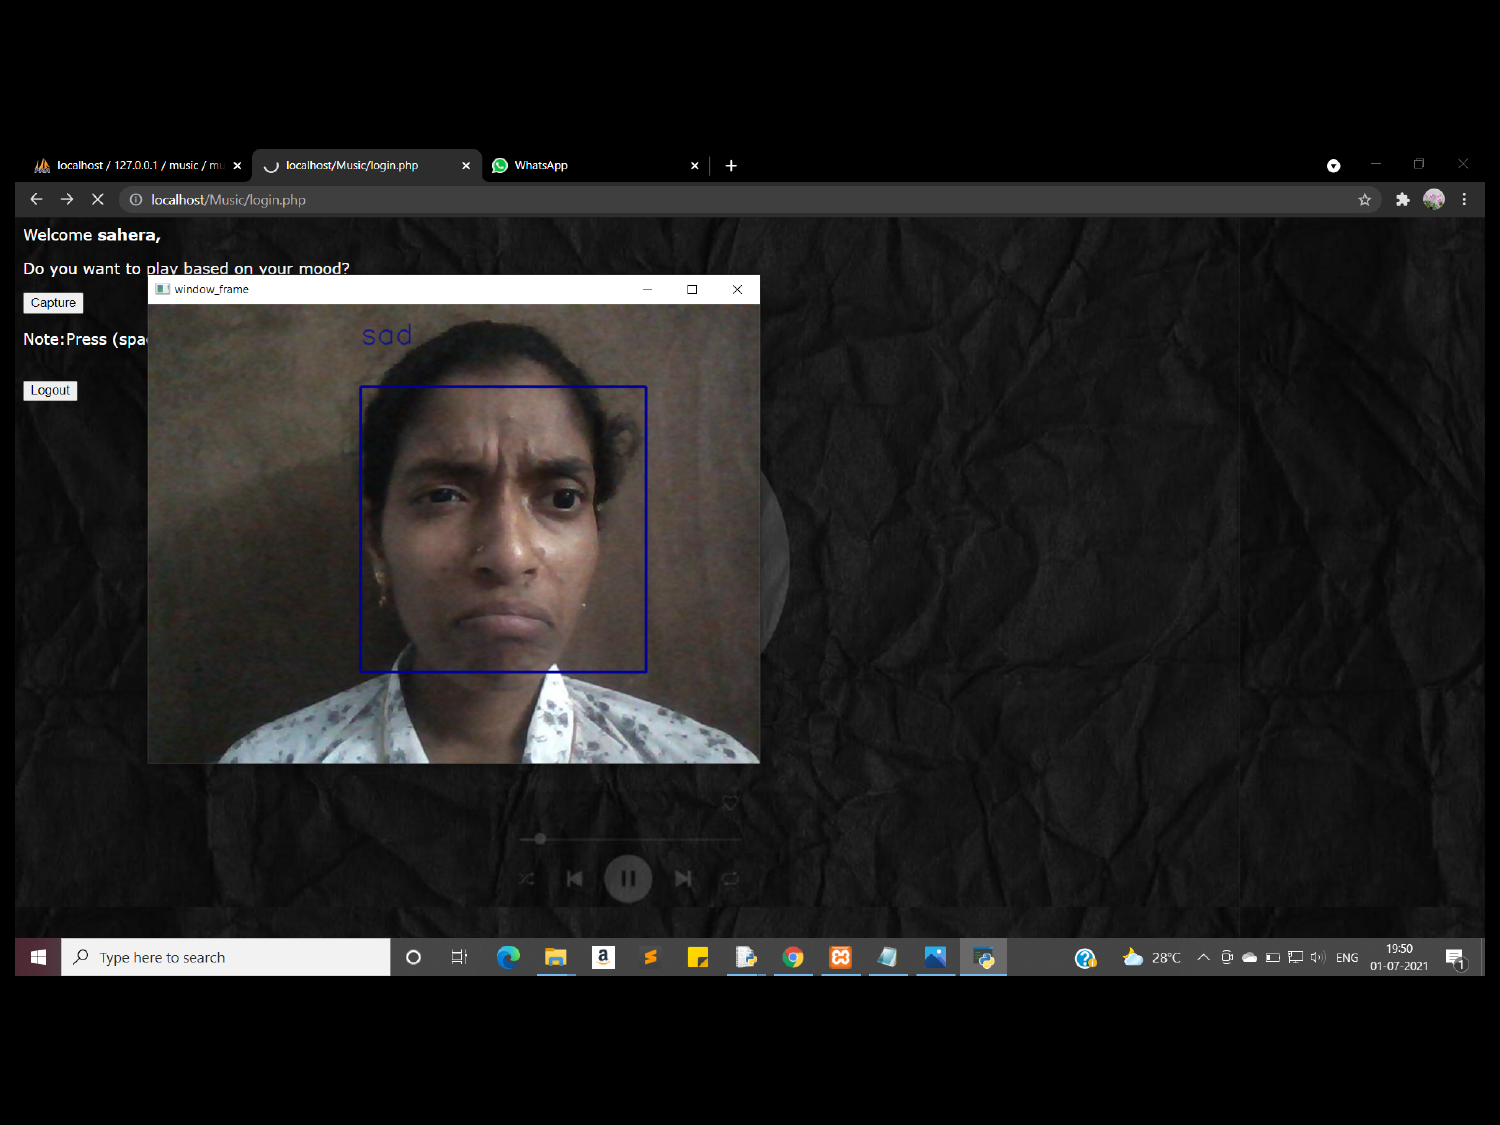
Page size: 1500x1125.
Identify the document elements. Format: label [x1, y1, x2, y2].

picture [14, 148, 1486, 977]
